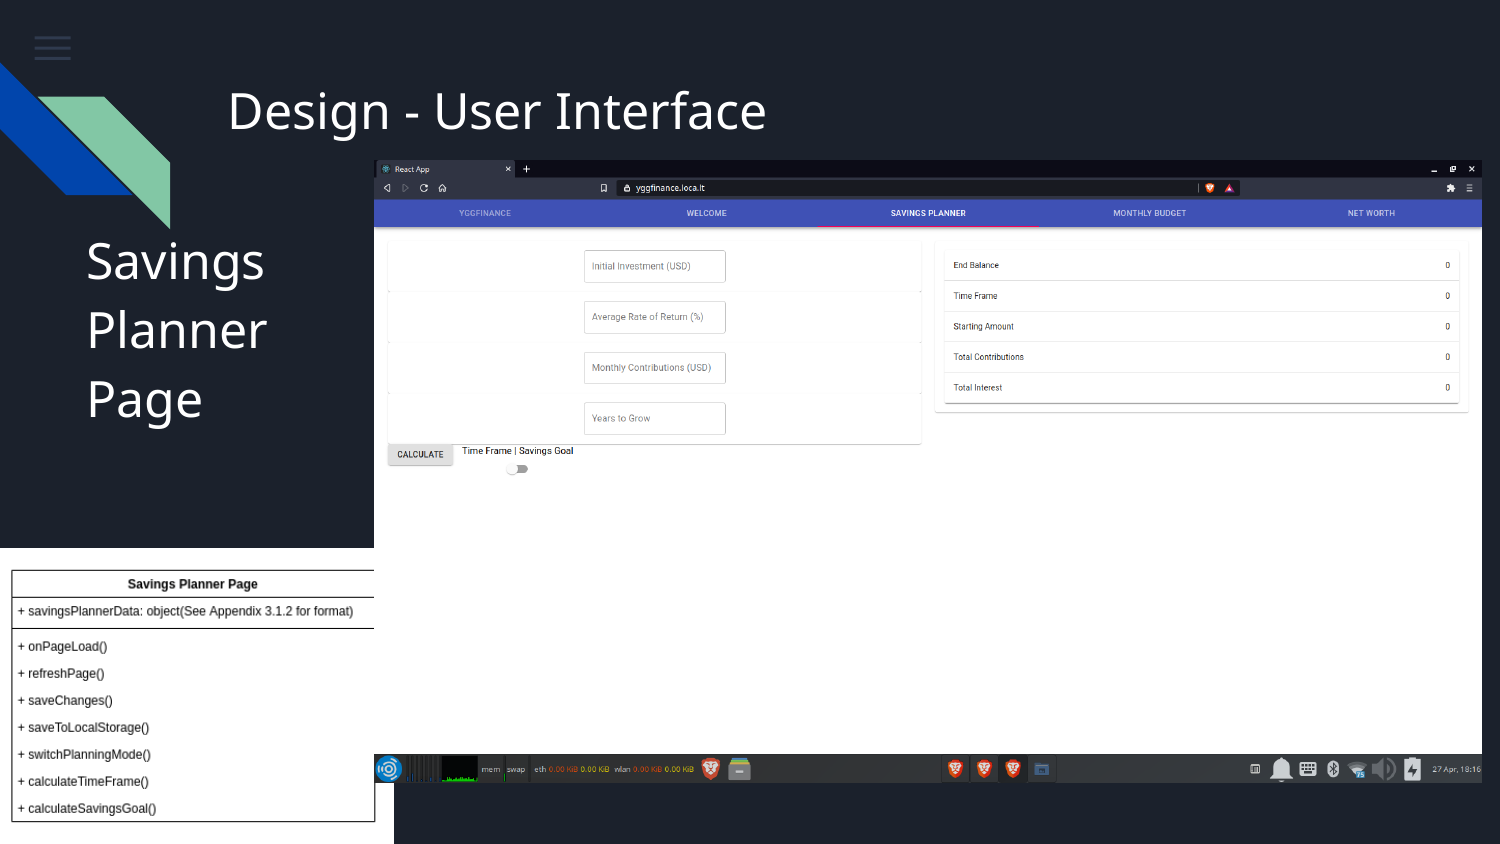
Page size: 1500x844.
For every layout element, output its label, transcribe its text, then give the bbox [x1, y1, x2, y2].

title Design - User Interface [212, 64, 1368, 205]
picture [0, 159, 1482, 844]
title Savings Planner Page [71, 205, 369, 501]
